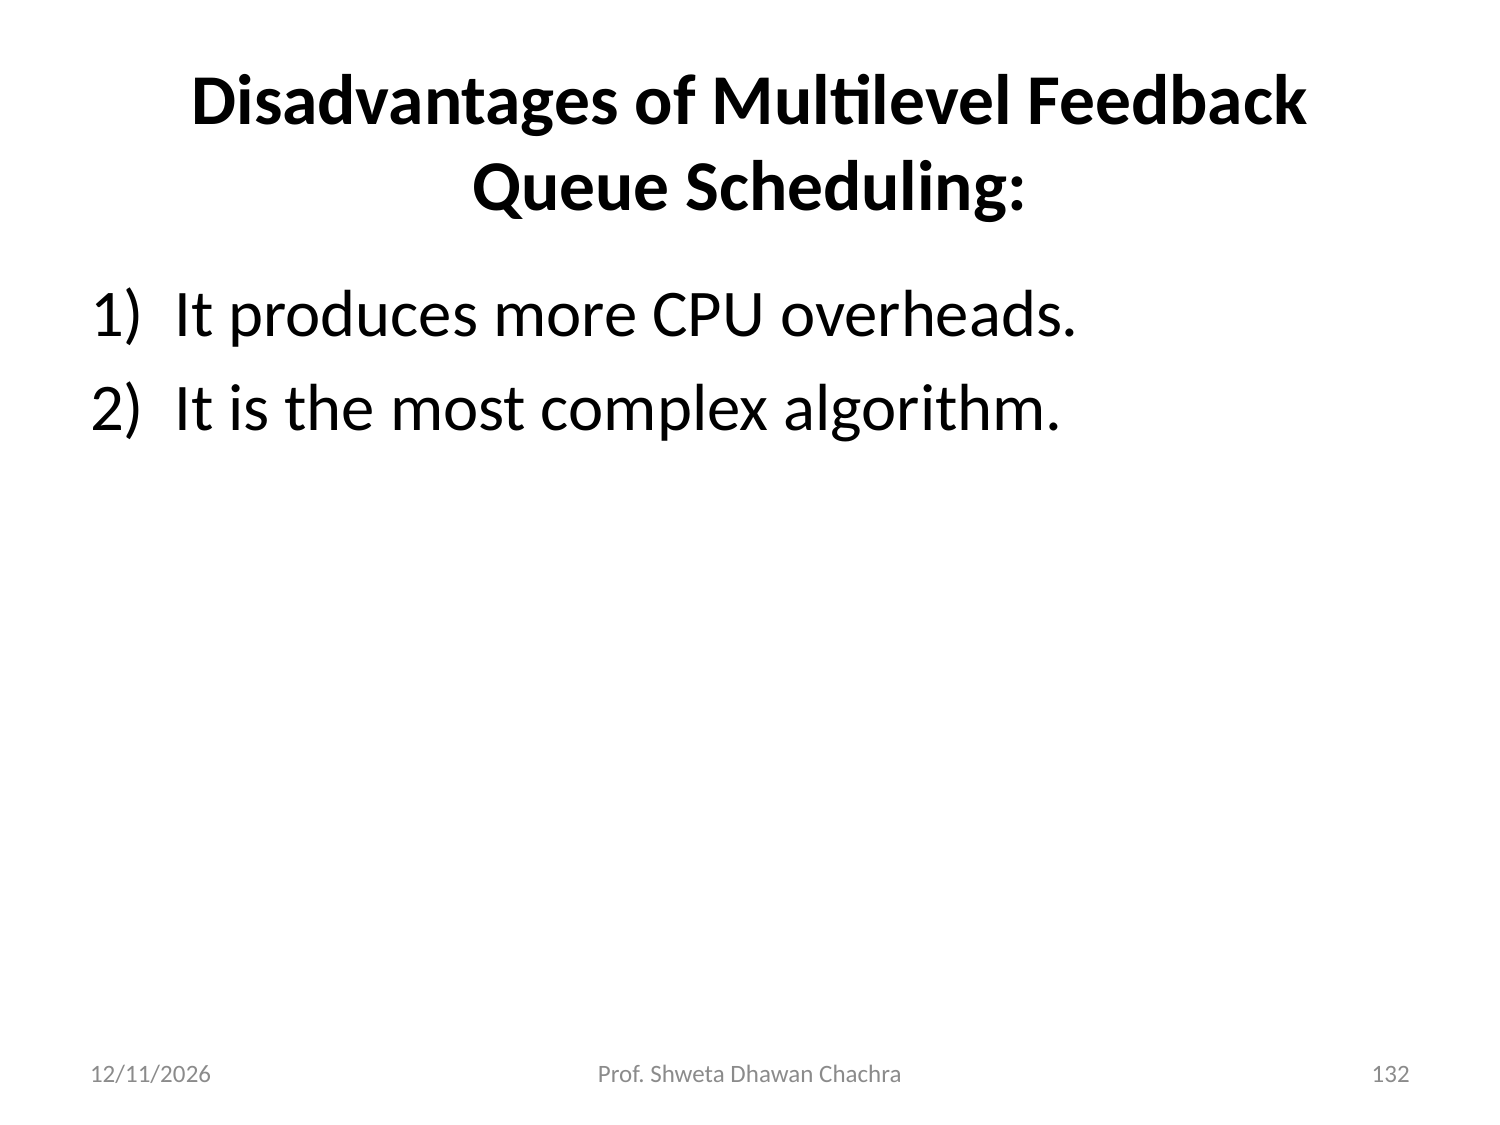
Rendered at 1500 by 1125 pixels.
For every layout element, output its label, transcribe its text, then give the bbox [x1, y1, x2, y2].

title Disadvantages of Multilevel Feedback Queue Scheduling: [75, 45, 1425, 233]
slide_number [75, 1042, 425, 1103]
footer Prof. Shweta Dhawan Chachra [512, 1042, 988, 1103]
slide_number 132 [1074, 1042, 1425, 1103]
list It produces more CPU overheads. It is the most complex algorithm. [75, 262, 1425, 1005]
